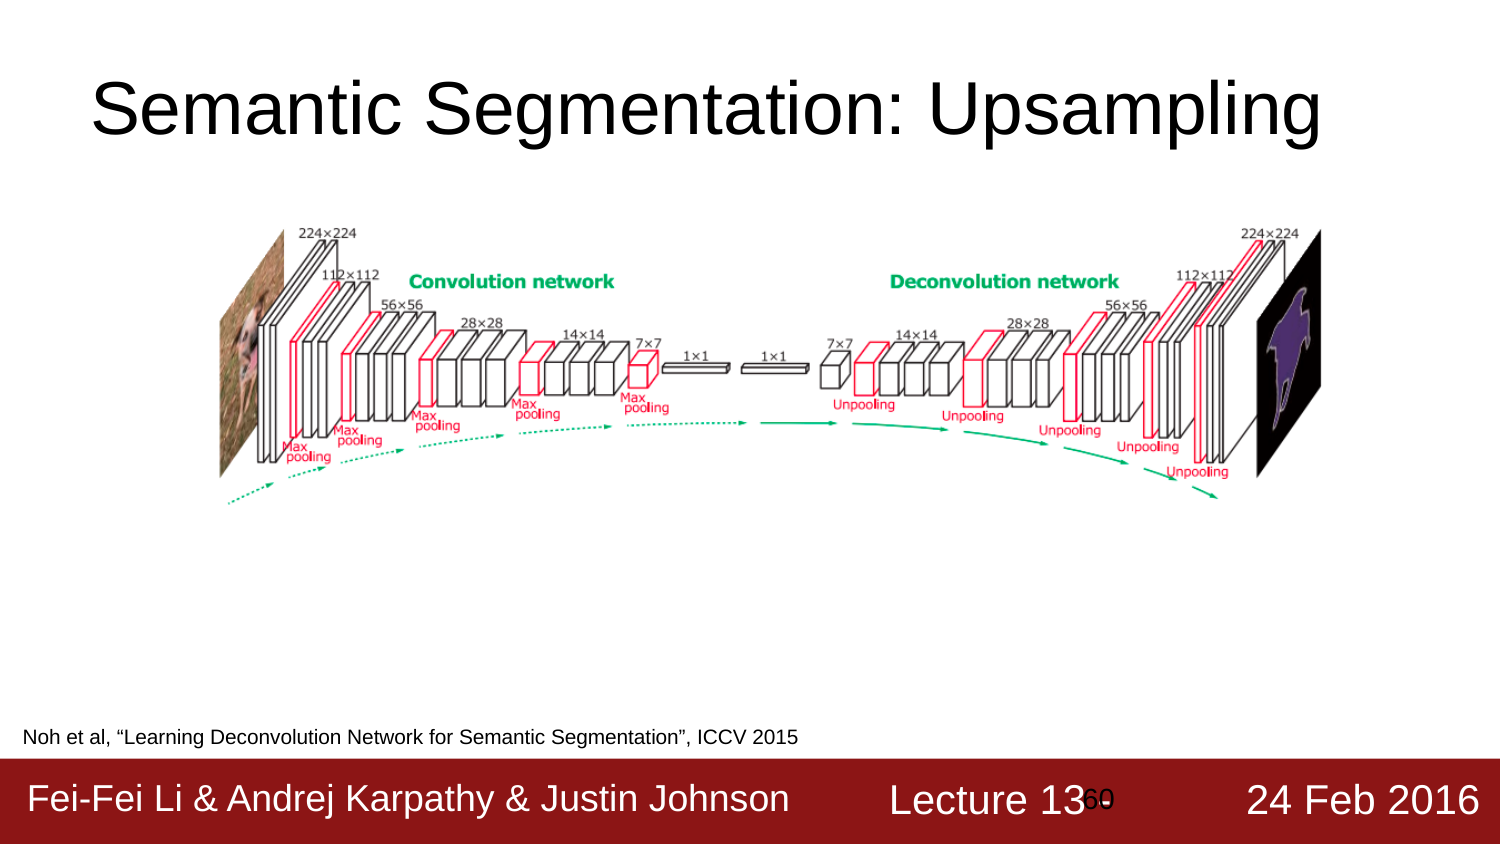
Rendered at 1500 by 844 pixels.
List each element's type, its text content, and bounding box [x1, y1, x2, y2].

picture [193, 208, 1332, 508]
slide_number ‹#› [1067, 765, 1206, 830]
title Semantic Segmentation: Upsampling [75, 33, 1425, 175]
text_box Noh et al, “Learning Deconvolution Network for Semantic Segmentation”, ICCV 2015 [7, 705, 951, 755]
